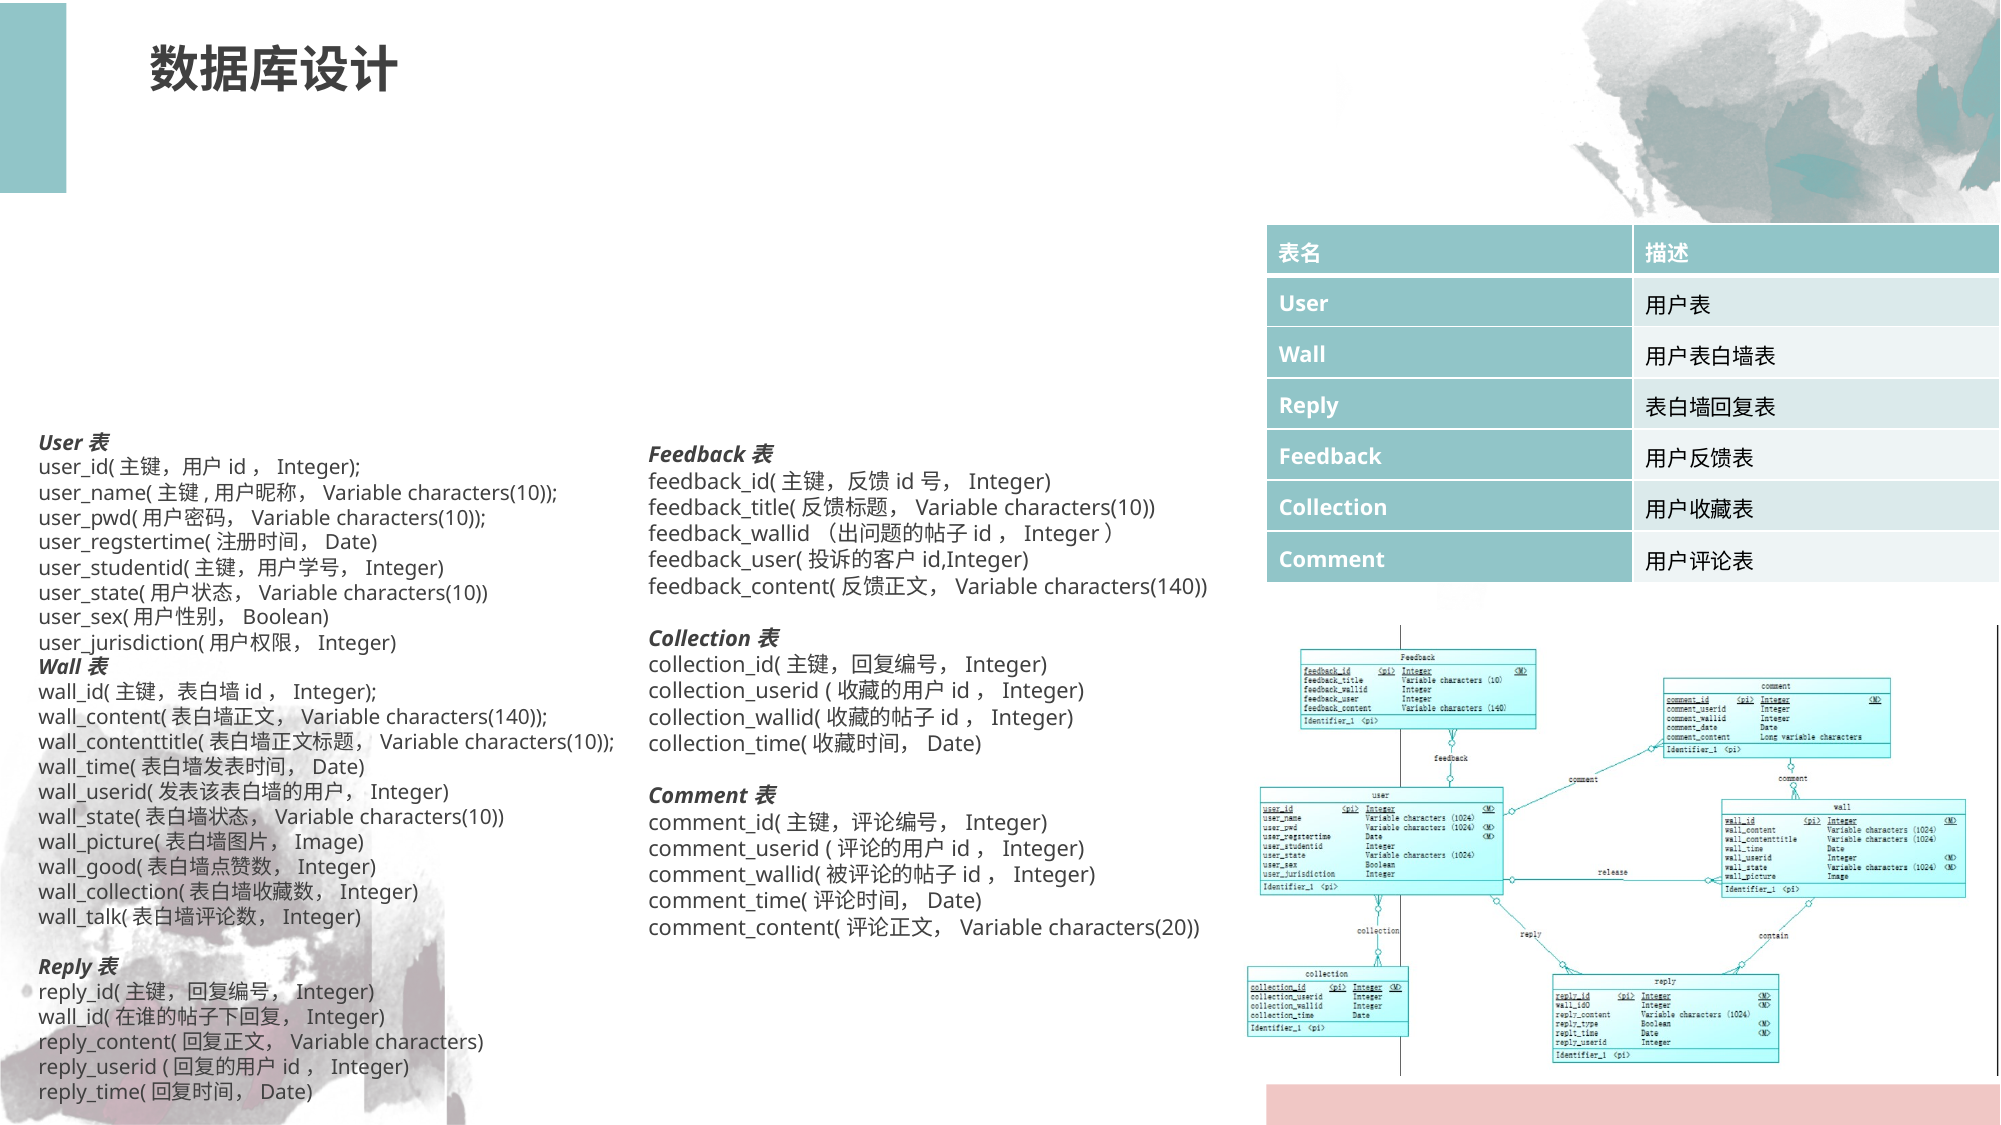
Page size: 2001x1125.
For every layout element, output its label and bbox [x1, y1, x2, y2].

picture [1200, 625, 2000, 1076]
text_box [0, 0, 2000, 1125]
